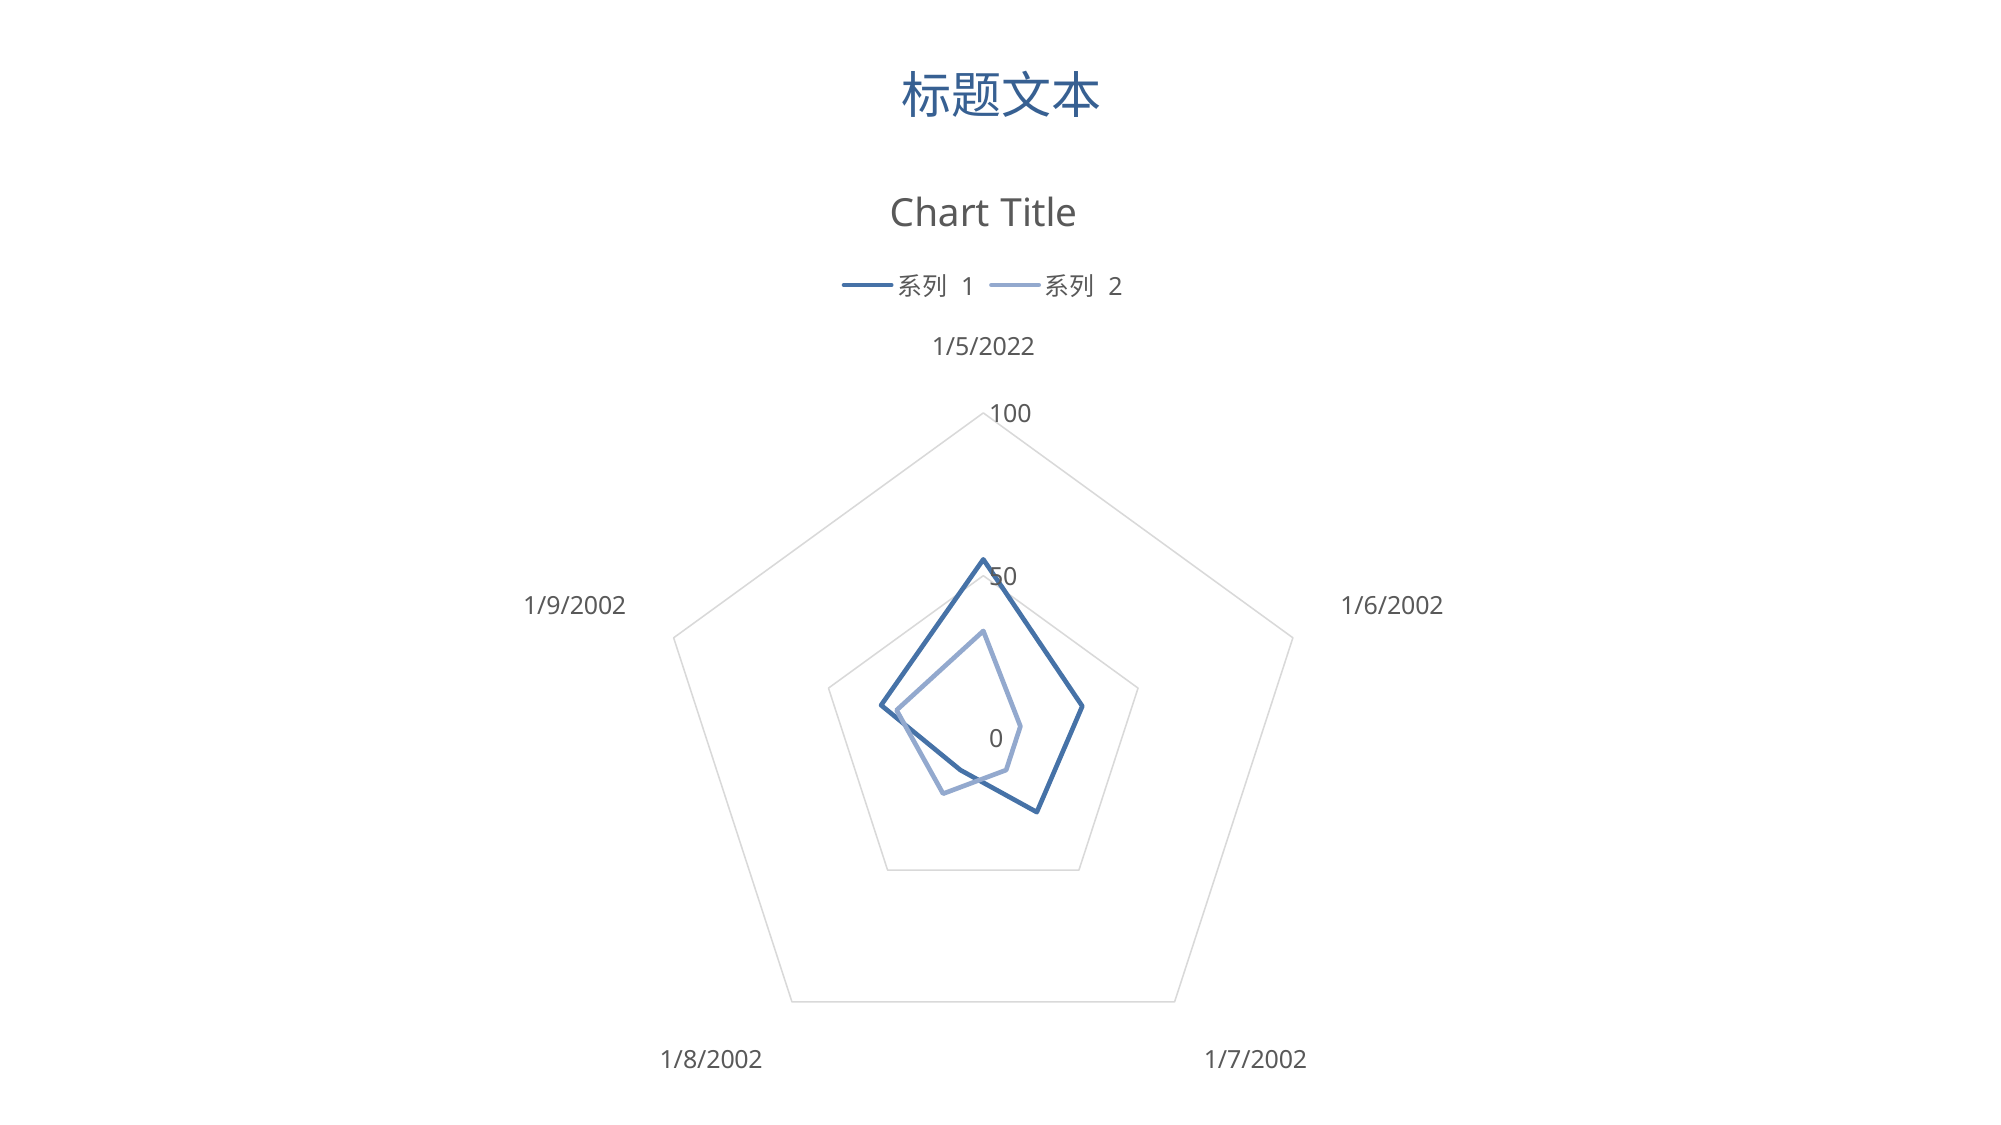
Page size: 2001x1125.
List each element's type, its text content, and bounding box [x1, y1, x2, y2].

chart [45, 146, 1921, 1096]
text_box 标题文本 [854, 40, 1327, 146]
